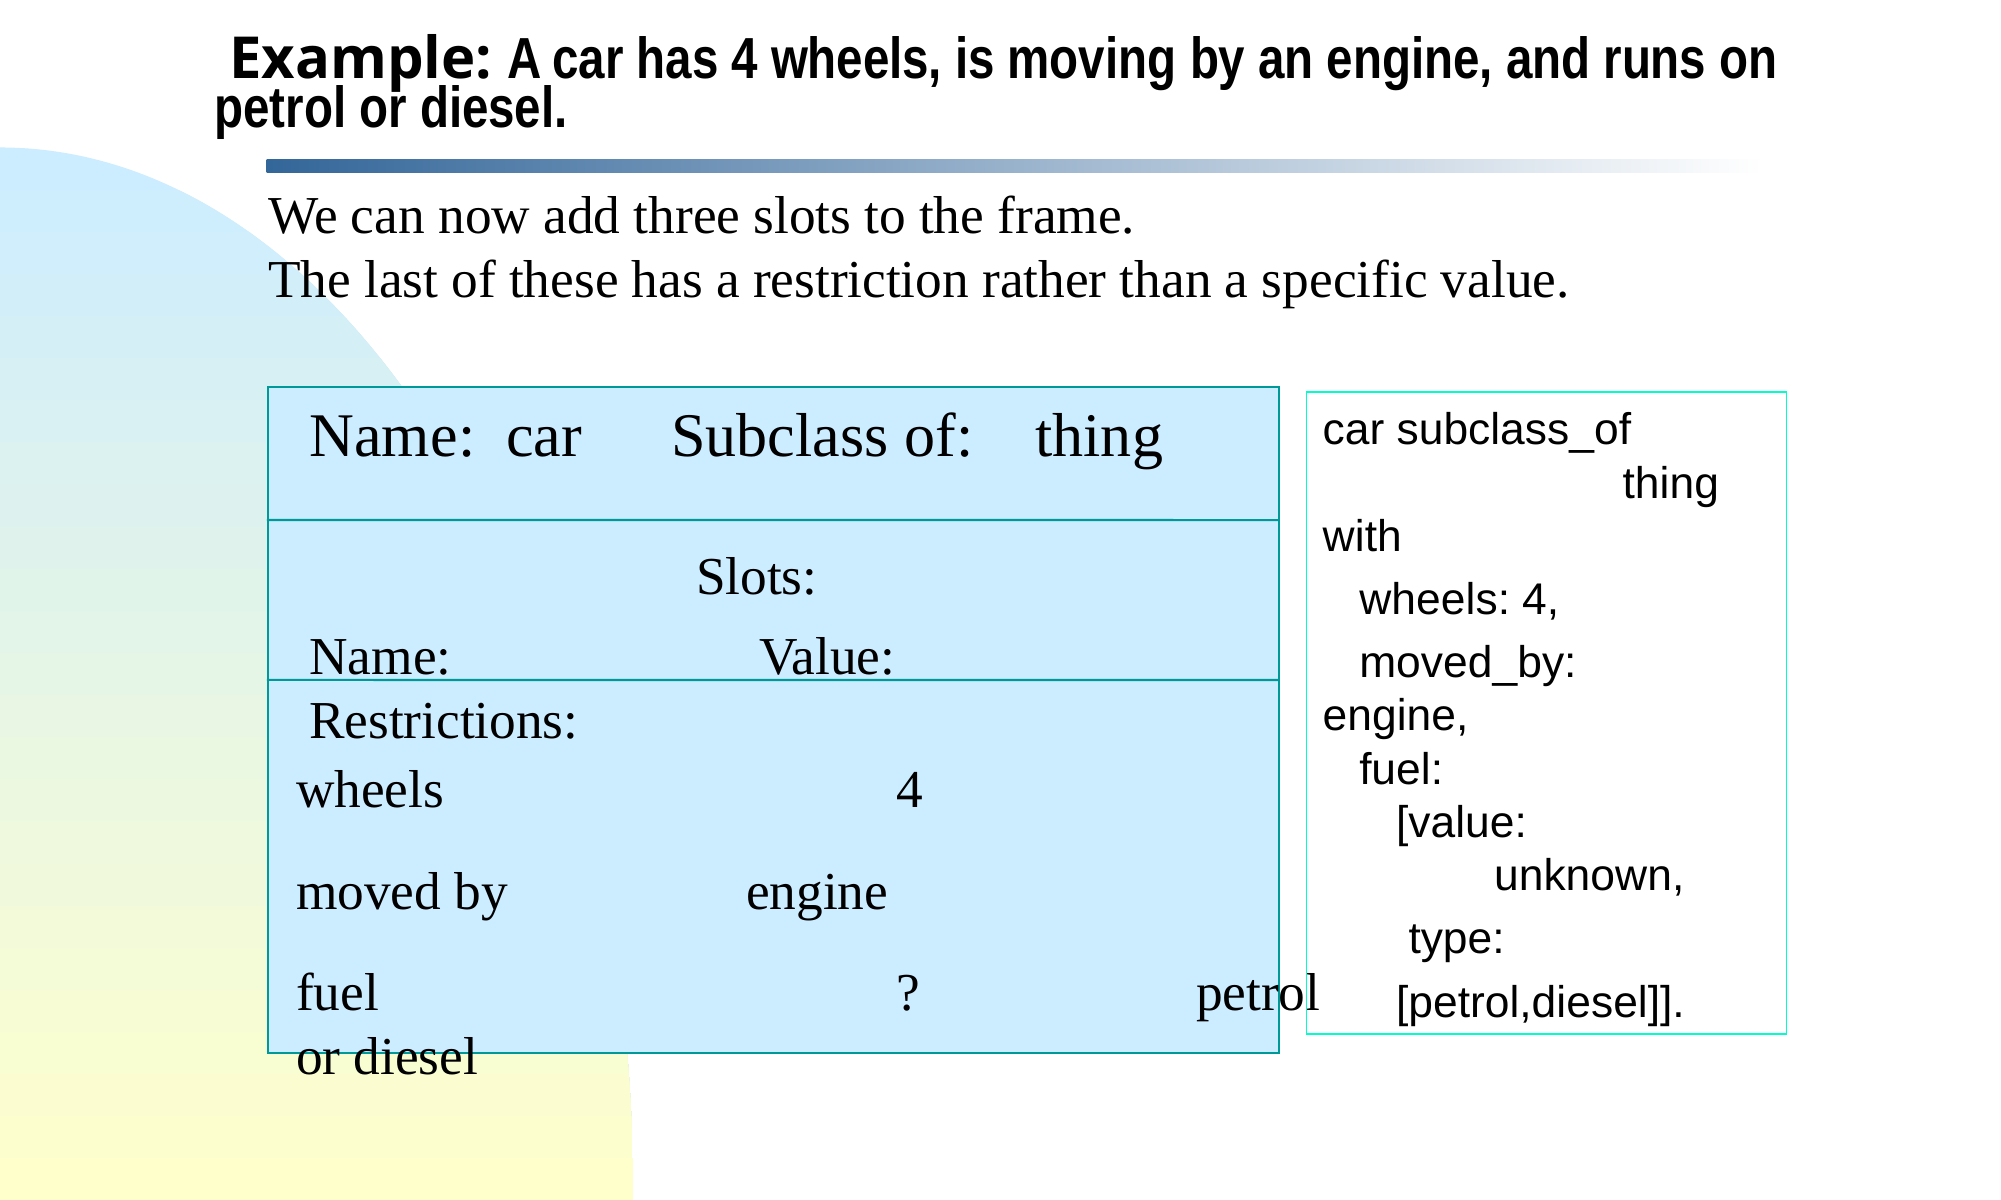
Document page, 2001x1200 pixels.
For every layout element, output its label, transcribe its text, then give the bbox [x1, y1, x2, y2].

text_box [267, 680, 293, 1054]
text_box [267, 386, 1279, 679]
text_box [266, 159, 1760, 173]
text_box Example: A car has 4 wheels, is moving by an engine, and runs on petrol or diesel. [200, 26, 1814, 145]
text_box Name: car Subclass of: thing [293, 386, 1294, 478]
text_box Slots: [679, 533, 920, 613]
text_box We can now add three slots to the frame. The last of these has a restriction rather than a specific value. [253, 173, 1694, 316]
text_box wheels 4 moved by engine fuel ? petrol or diesel [279, 746, 1360, 1094]
text_box Name: Value: Restrictions: [293, 613, 1280, 746]
text_box car subclass_of thing with wheels: 4, moved_by: engine, fuel: [value: unknown, type: [petrol,diesel]]. [1306, 392, 1787, 1034]
